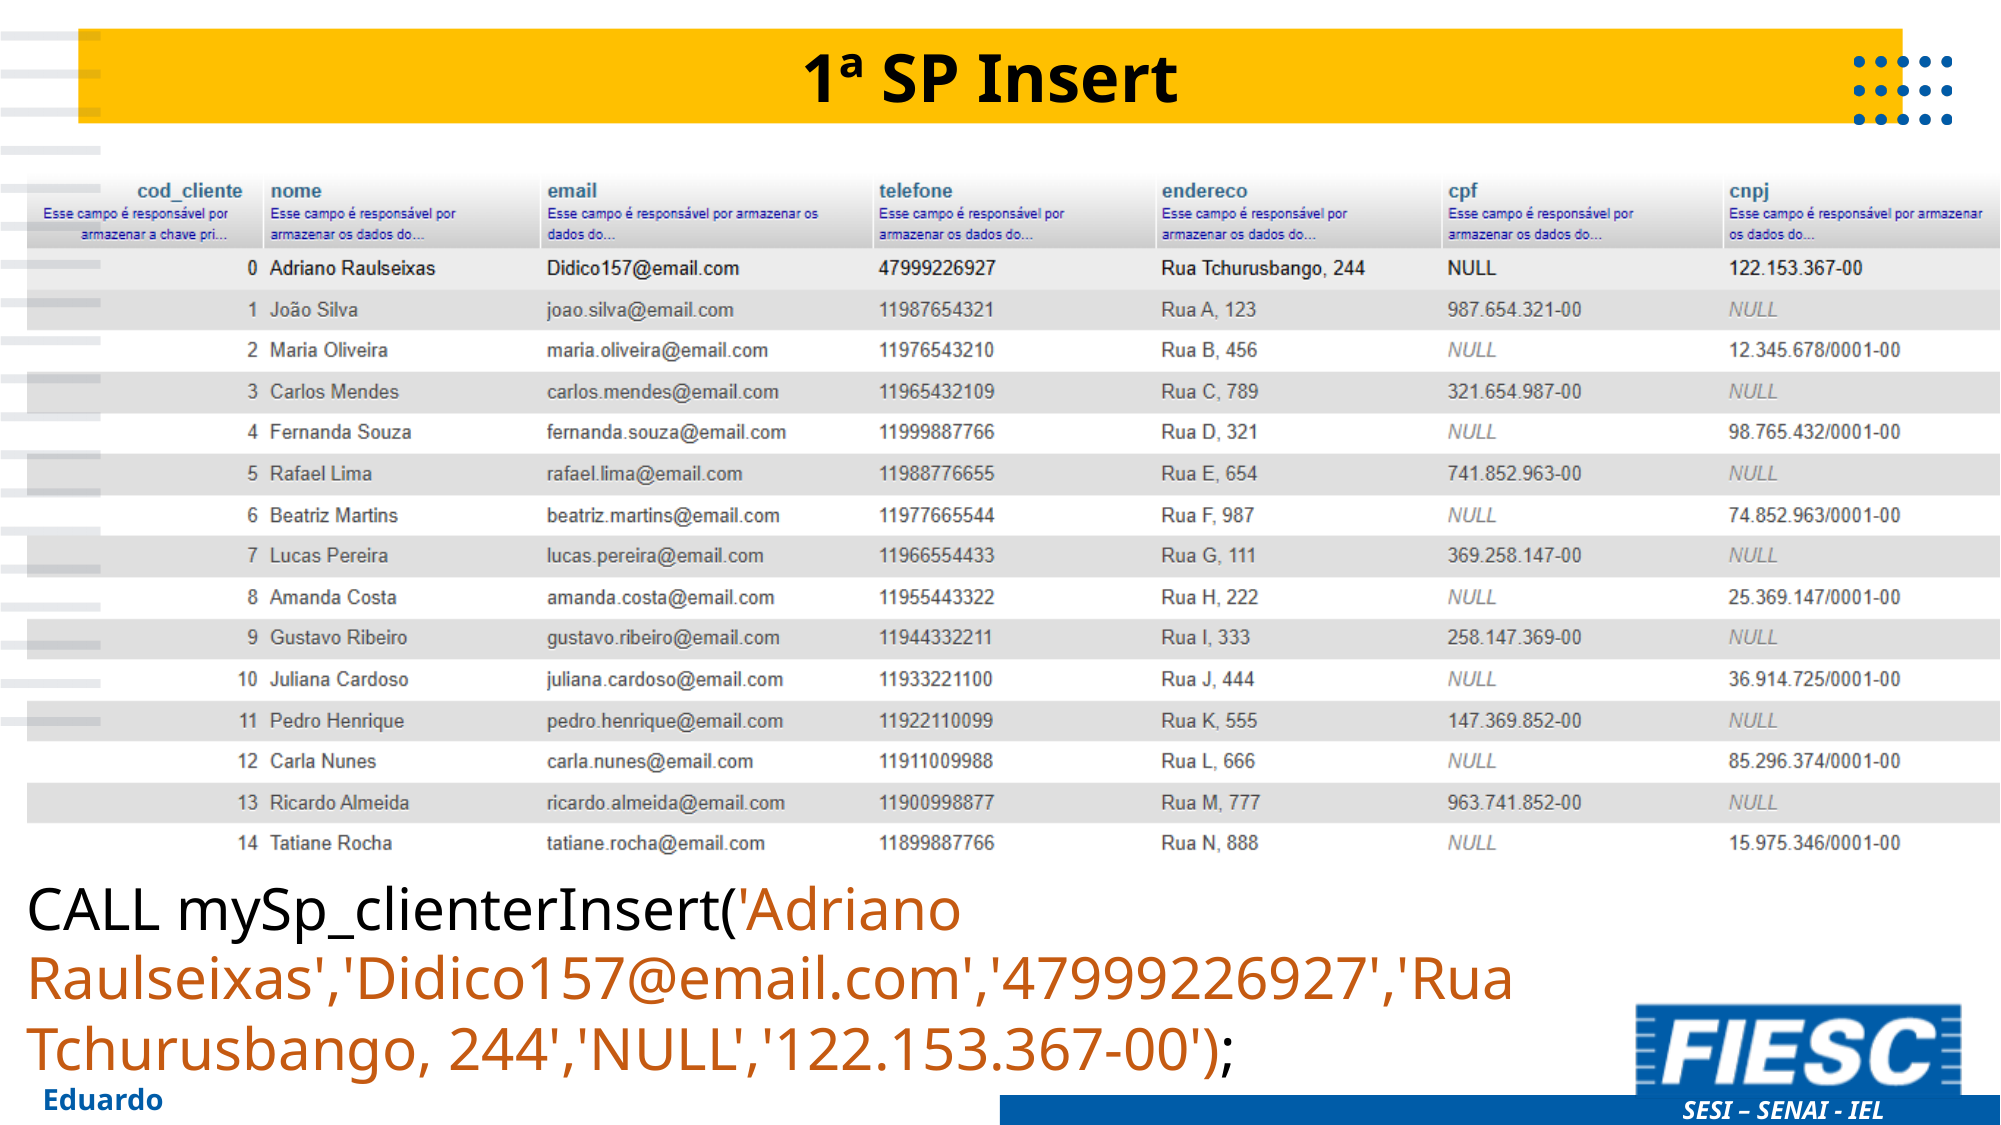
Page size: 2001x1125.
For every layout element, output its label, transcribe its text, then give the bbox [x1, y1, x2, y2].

picture [1854, 56, 1952, 125]
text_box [999, 957, 2000, 1125]
text_box Eduardo [27, 1090, 595, 1124]
text_box 1ª SP Insert [78, 28, 1903, 124]
picture [0, 30, 2000, 865]
text_box CALL mySp_clienterInsert('Adriano Raulseixas','Didico157@email.com','47999226927','Rua Tchurusbango, 244','NULL','122.153.367-00'); [11, 864, 1823, 1090]
